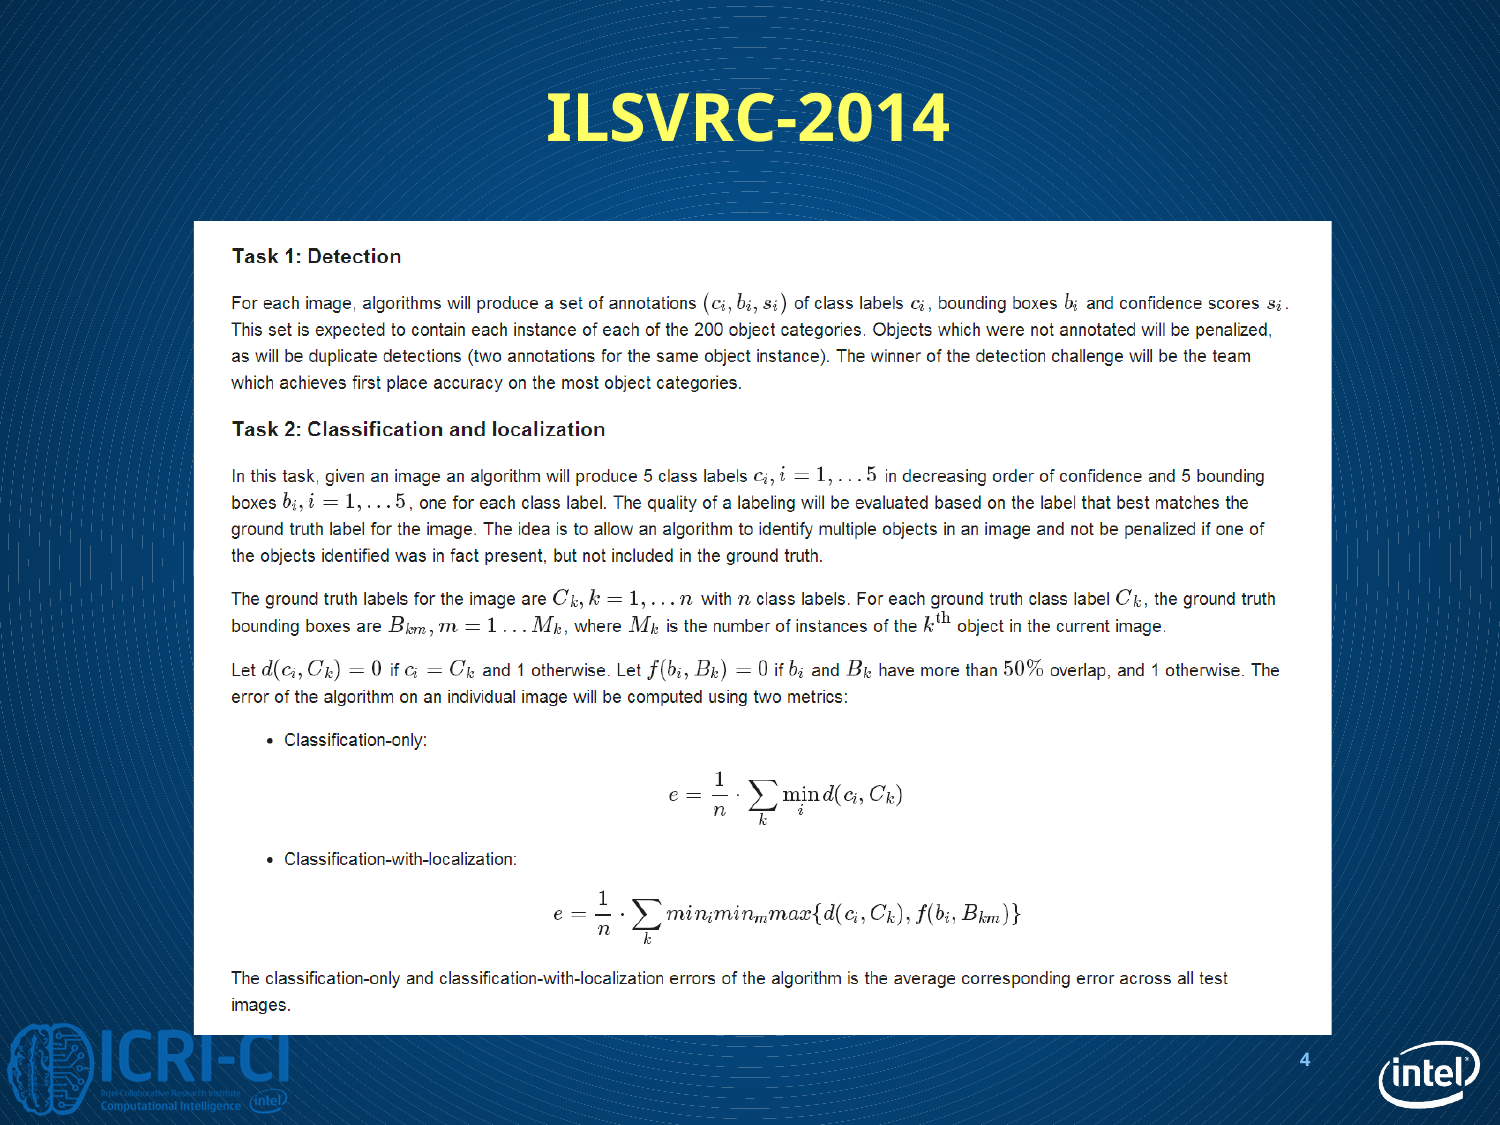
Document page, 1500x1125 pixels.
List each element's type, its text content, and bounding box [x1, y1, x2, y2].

picture [0, 220, 1332, 1122]
picture [1374, 1036, 1484, 1113]
title ILSVRC-2014 [57, 25, 1440, 214]
